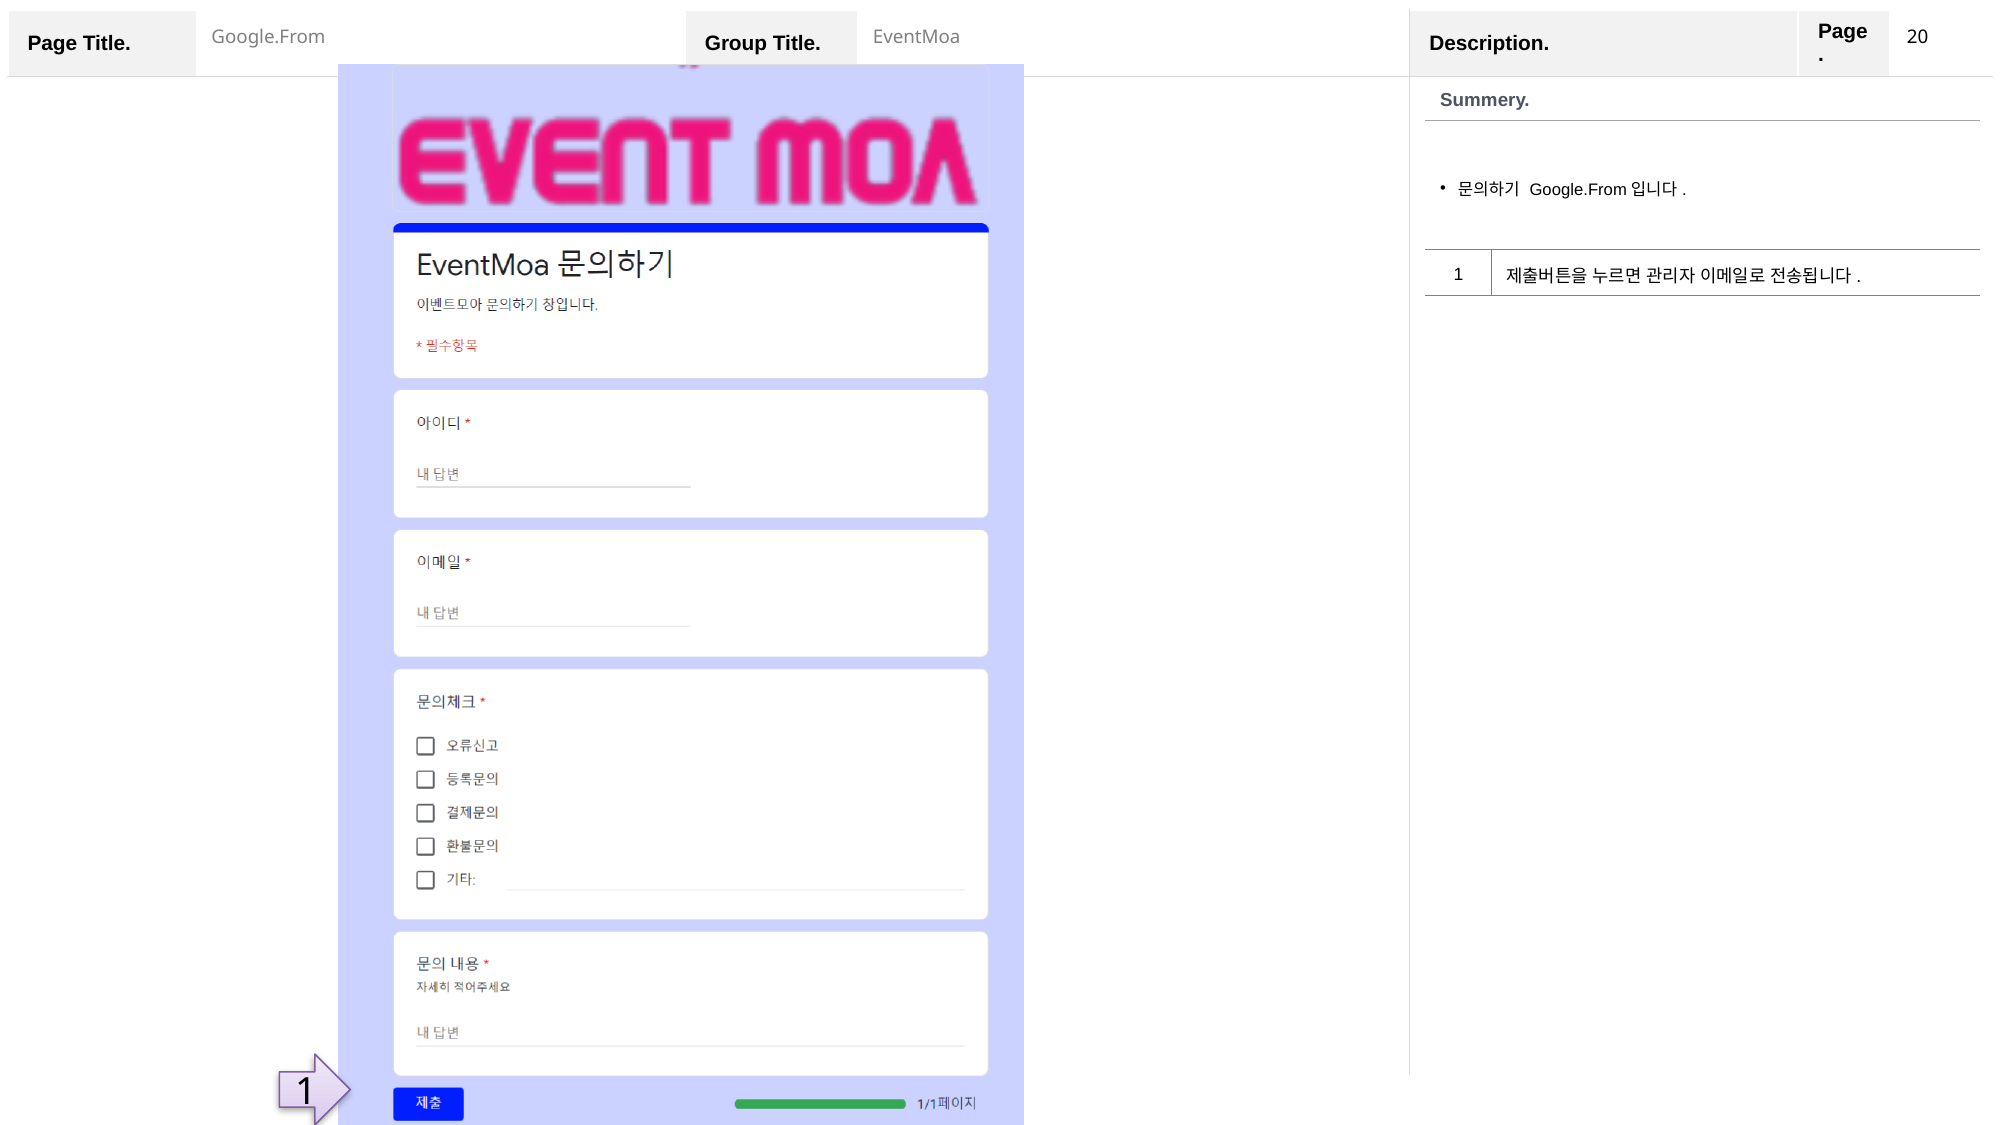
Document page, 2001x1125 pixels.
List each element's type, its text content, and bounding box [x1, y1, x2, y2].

table_header Summery. [1425, 78, 1980, 120]
text_box 20 [1892, 17, 2000, 58]
list Google.From [196, 18, 684, 55]
list EventMoa [858, 18, 1405, 55]
picture [338, 64, 1024, 1125]
table_cell 1 [1425, 250, 1491, 295]
text_box 1 [278, 1053, 333, 1125]
table_cell 문의하기 Google.From입니다. [1425, 121, 1980, 249]
table_cell 제출버튼을 누르면 관리자 이메일로 전송됩니다. [1492, 250, 1980, 295]
